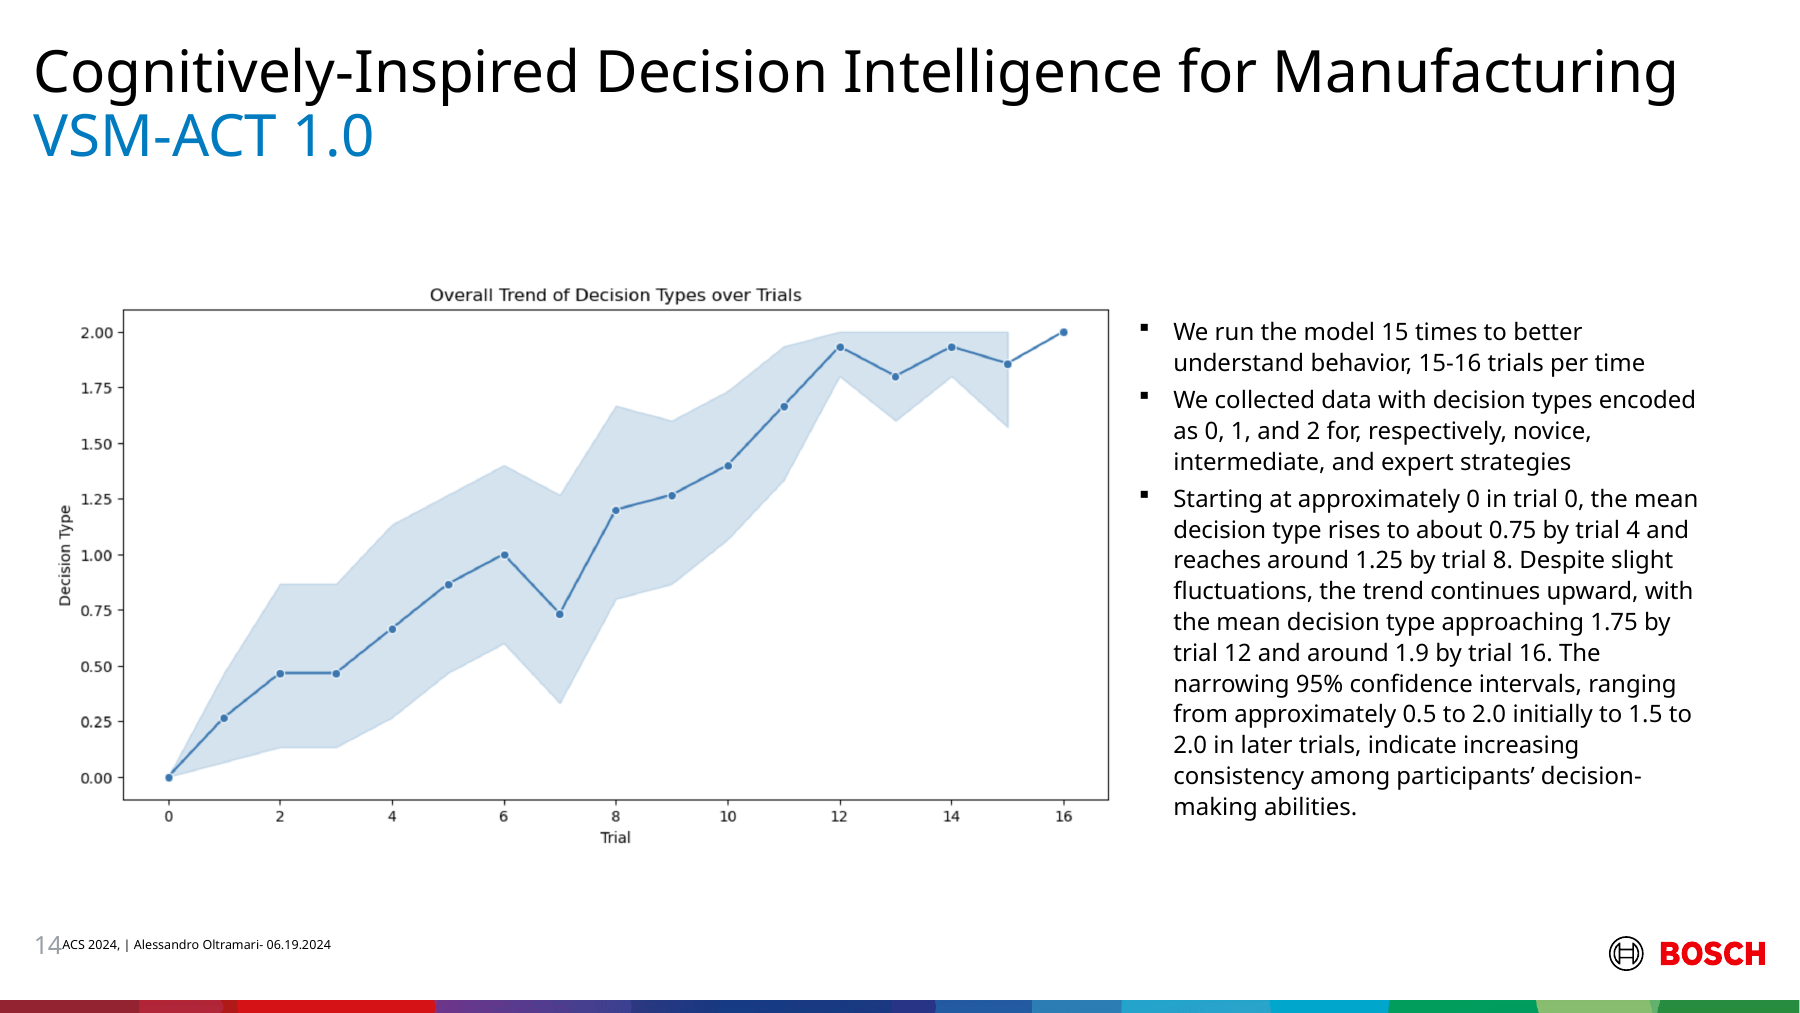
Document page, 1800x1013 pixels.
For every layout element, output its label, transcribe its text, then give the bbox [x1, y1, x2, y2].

title VSM-ACT 1.0 [33, 106, 1766, 171]
picture [1388, 1000, 1800, 1013]
slide_number 14 [33, 929, 81, 997]
list Cognitively-Inspired Decision Intelligence for Manufacturing [33, 42, 1766, 106]
list We run the model 15 times to better understand behavior, 15-16 trials per time We collected data with decision types encoded as 0, 1, and 2 for, respectively, novice, intermediate, and expert strategies Starting at approximately 0 in trial 0, the mean decision type rises to about 0.75 by trial 4 and reaches around 1.25 by trial 8. Despite slight fluctuations, the trend continues upward, with the mean decision type approaching 1.75 by trial 12 and around 1.9 by trial 16. The narrowing 95% confidence intervals, ranging from approximately 0.5 to 2.0 initially to 1.5 to 2.0 in later trials, indicate increasing consistency among participants’ decision-making abilities. [1138, 314, 1705, 823]
text_box ACS 2024, | Alessandro Oltramari- 06.19.2024 [81, 929, 347, 959]
picture [0, 1000, 1270, 1013]
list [57, 286, 1115, 850]
